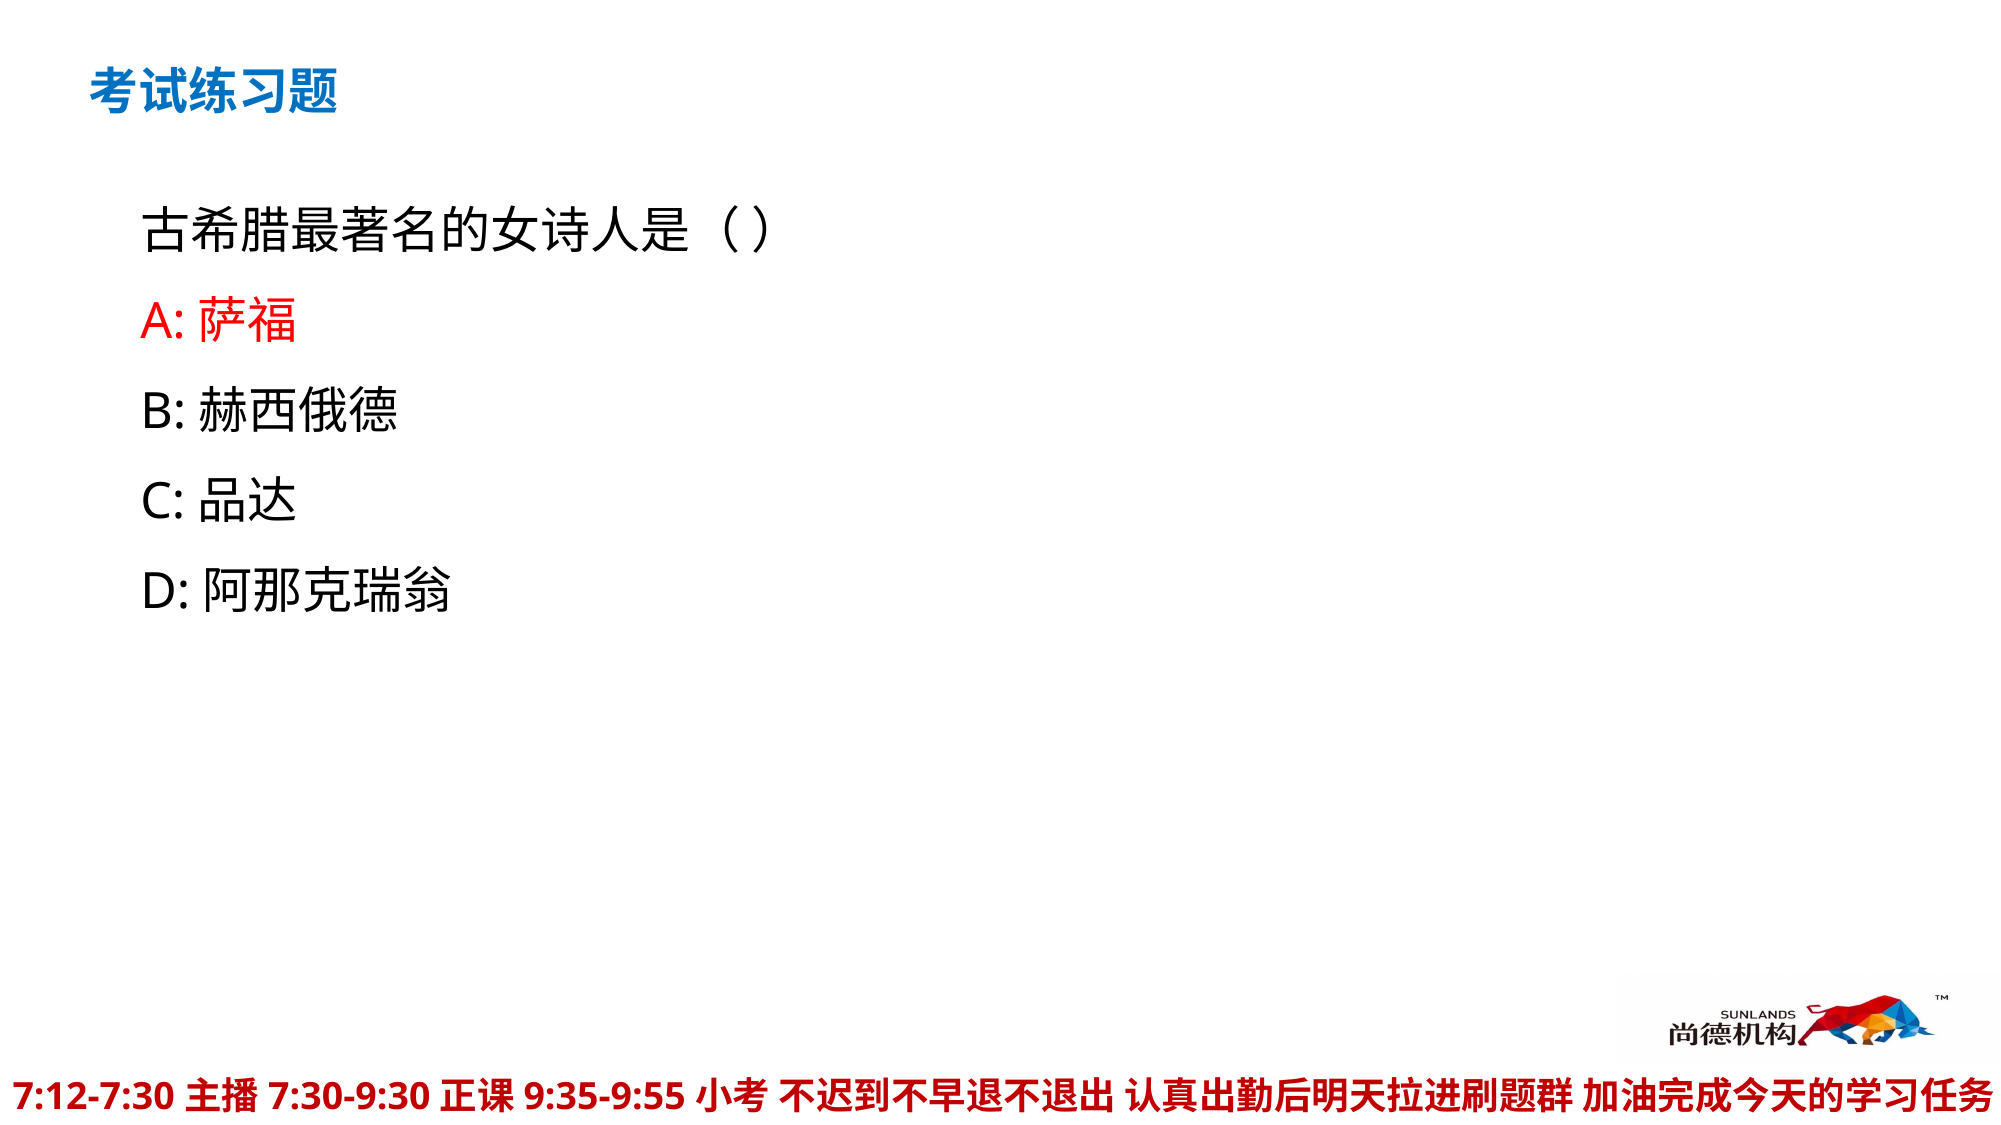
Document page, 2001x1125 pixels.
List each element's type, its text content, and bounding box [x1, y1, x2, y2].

picture [1617, 973, 2001, 1065]
text_box 考试练习题 [73, 51, 354, 127]
text_box 古希腊最著名的女诗人是（ ） A:萨福 B:赫西俄德 C:品达 D:阿那克瑞翁 [125, 160, 1851, 626]
